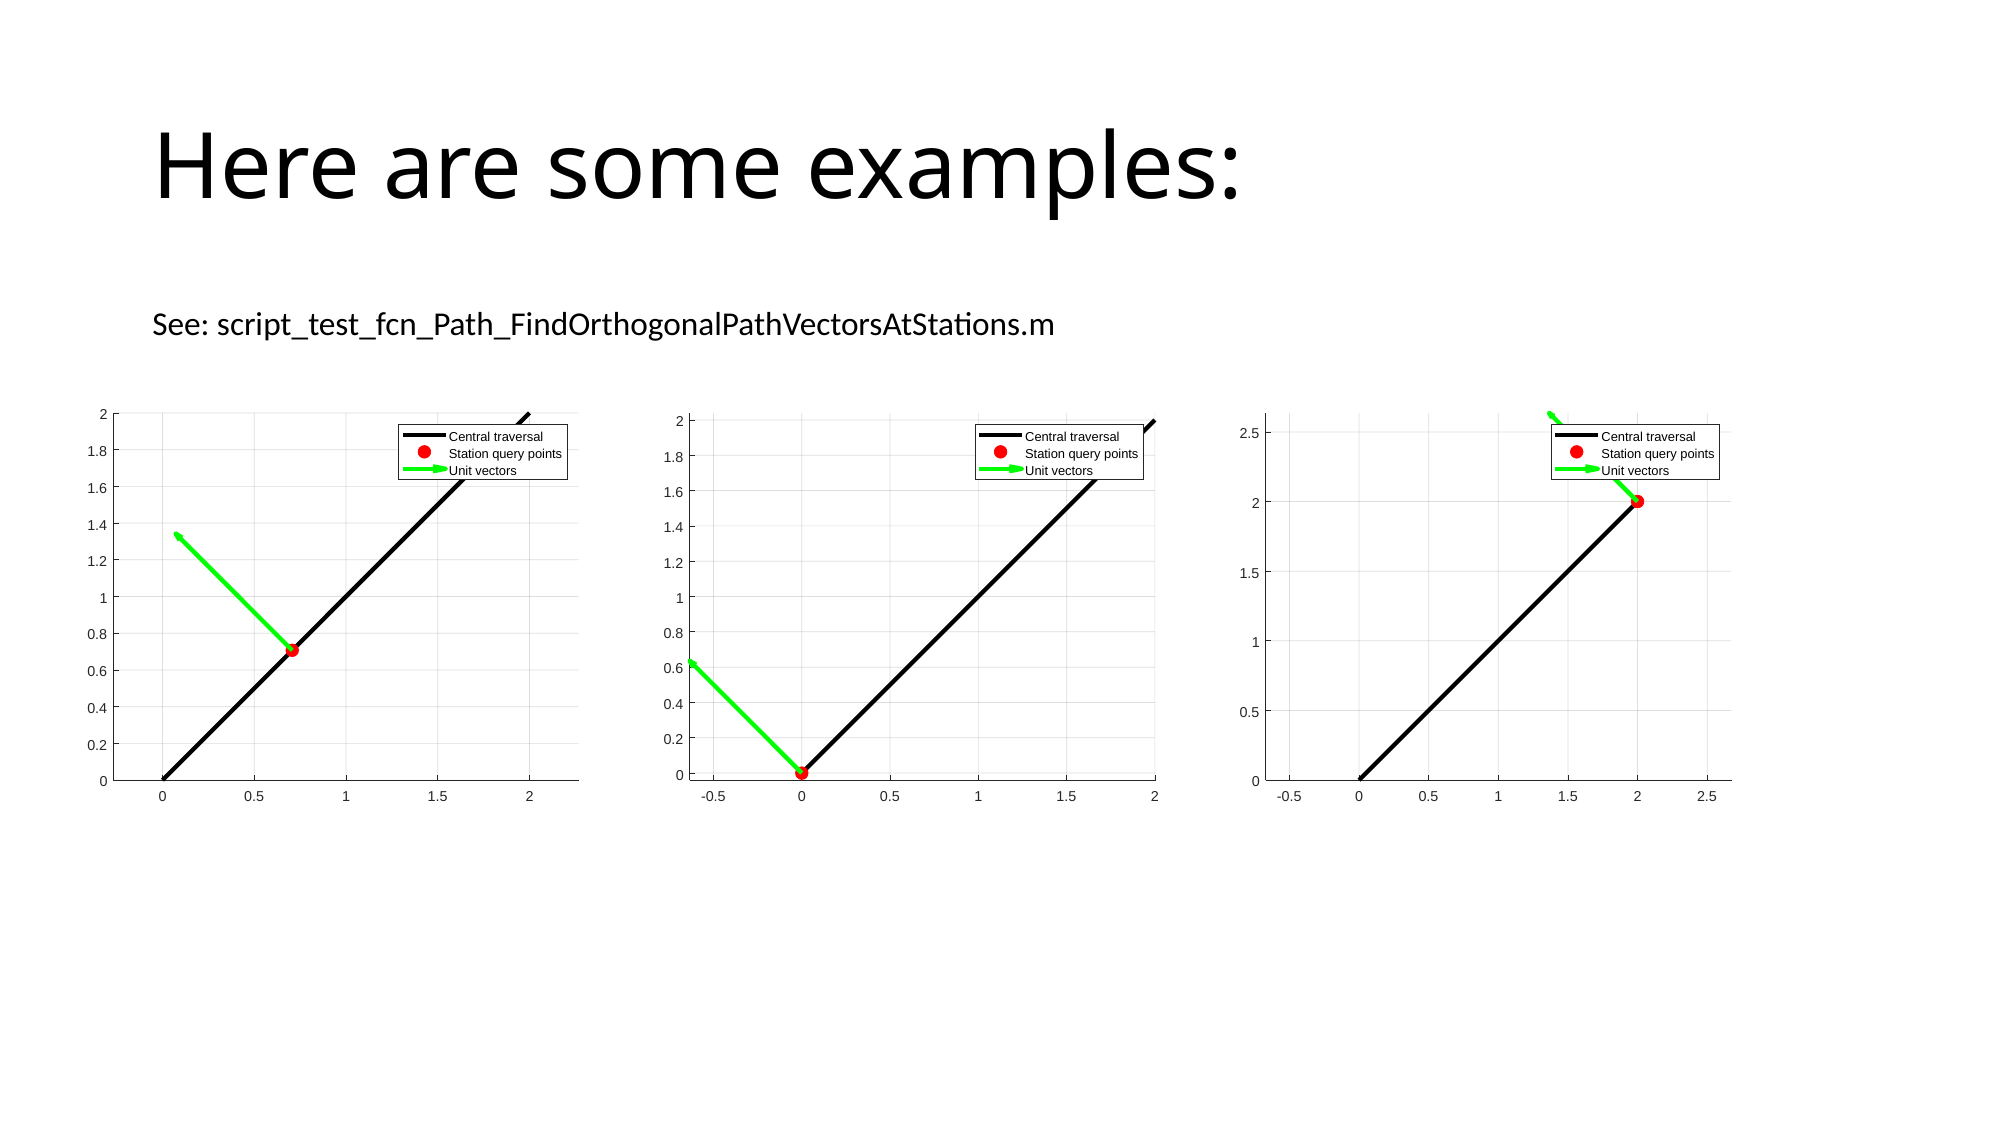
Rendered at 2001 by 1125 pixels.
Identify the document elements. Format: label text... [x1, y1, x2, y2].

list See: script_test_fcn_Path_FindOrthogonalPathVectorsAtStations.m [137, 299, 1863, 1014]
title Here are some examples: [137, 59, 1863, 278]
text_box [35, 379, 1788, 830]
